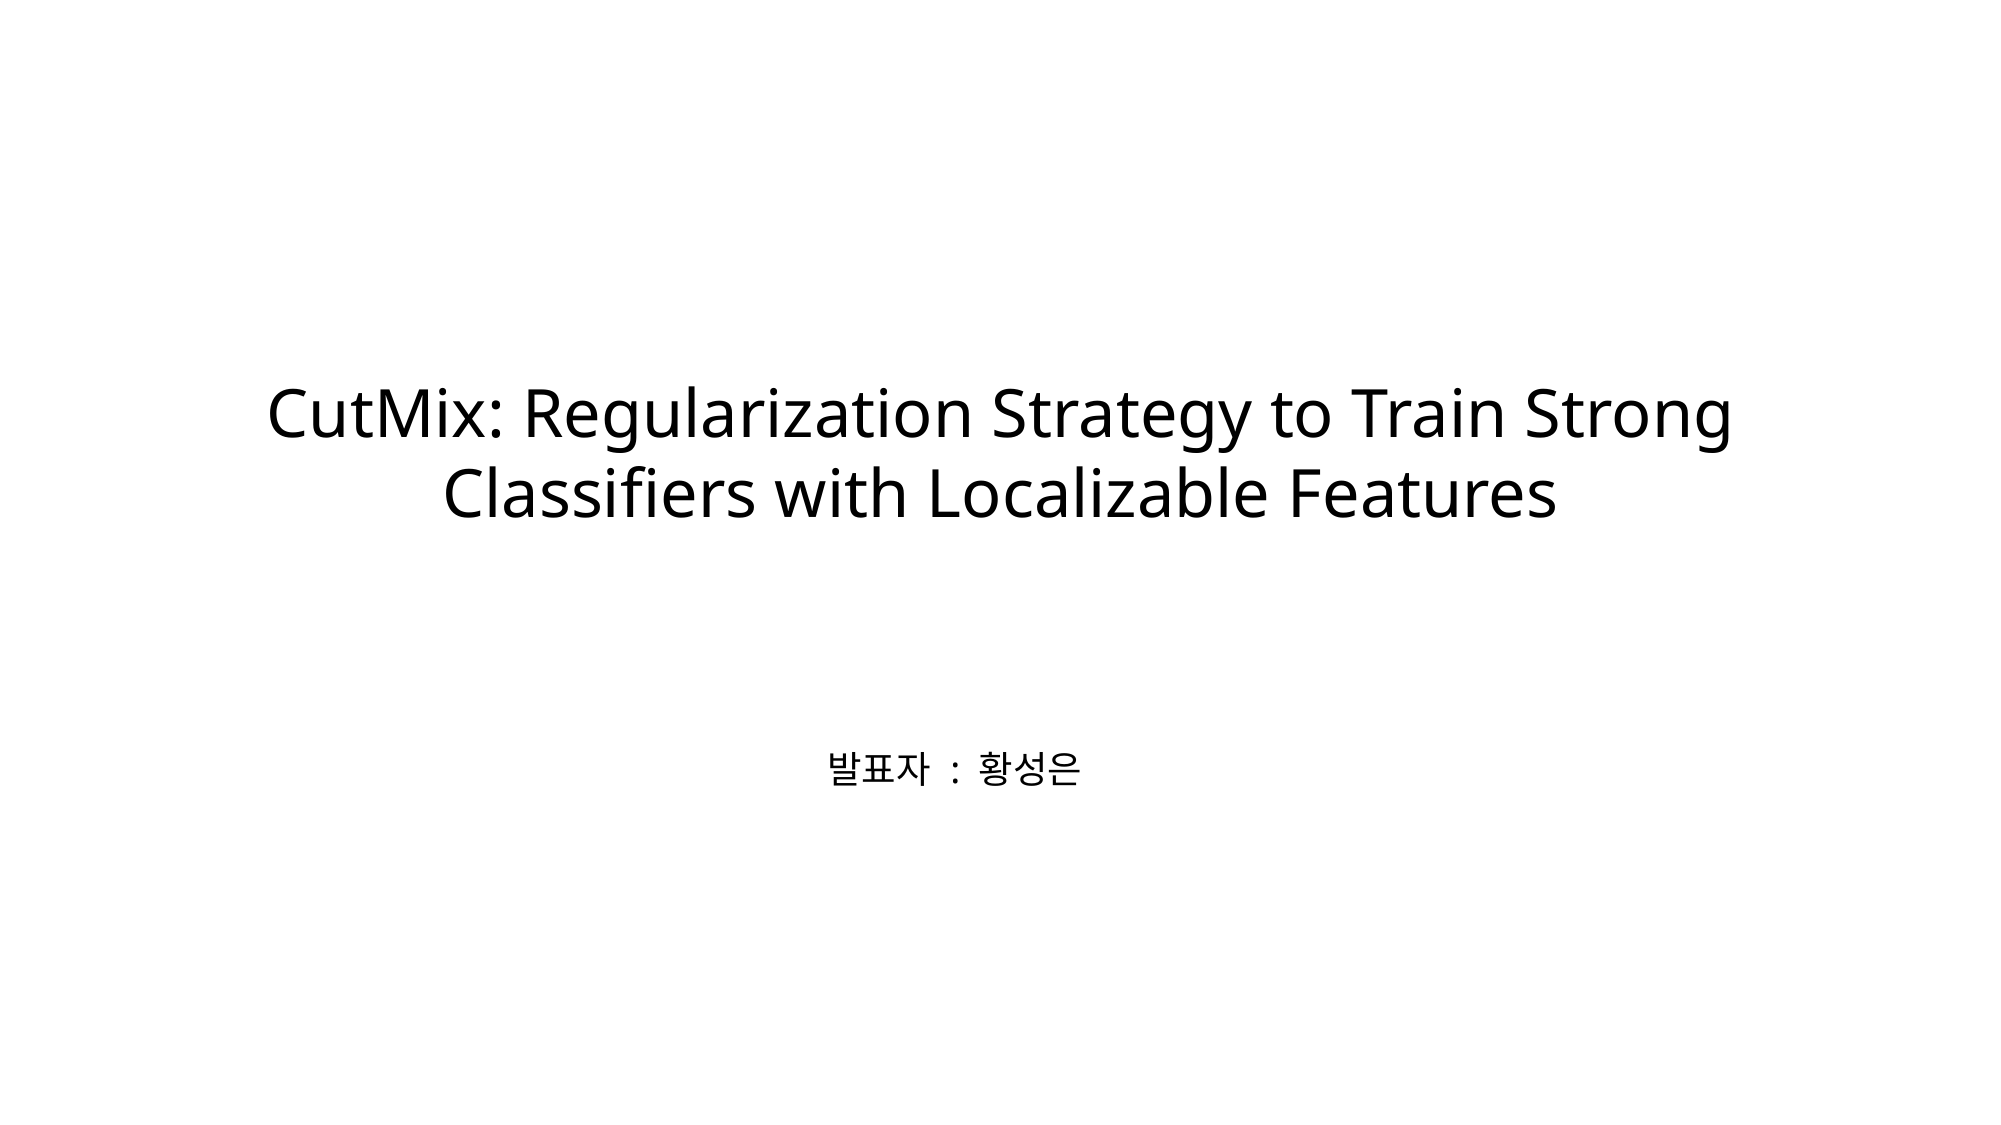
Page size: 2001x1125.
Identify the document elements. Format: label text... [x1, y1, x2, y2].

text_box 발표자 : 황성은 [812, 738, 1098, 799]
text_box CutMix: Regularization Strategy to Train Strong Classifiers with Localizable Features [252, 363, 1751, 584]
